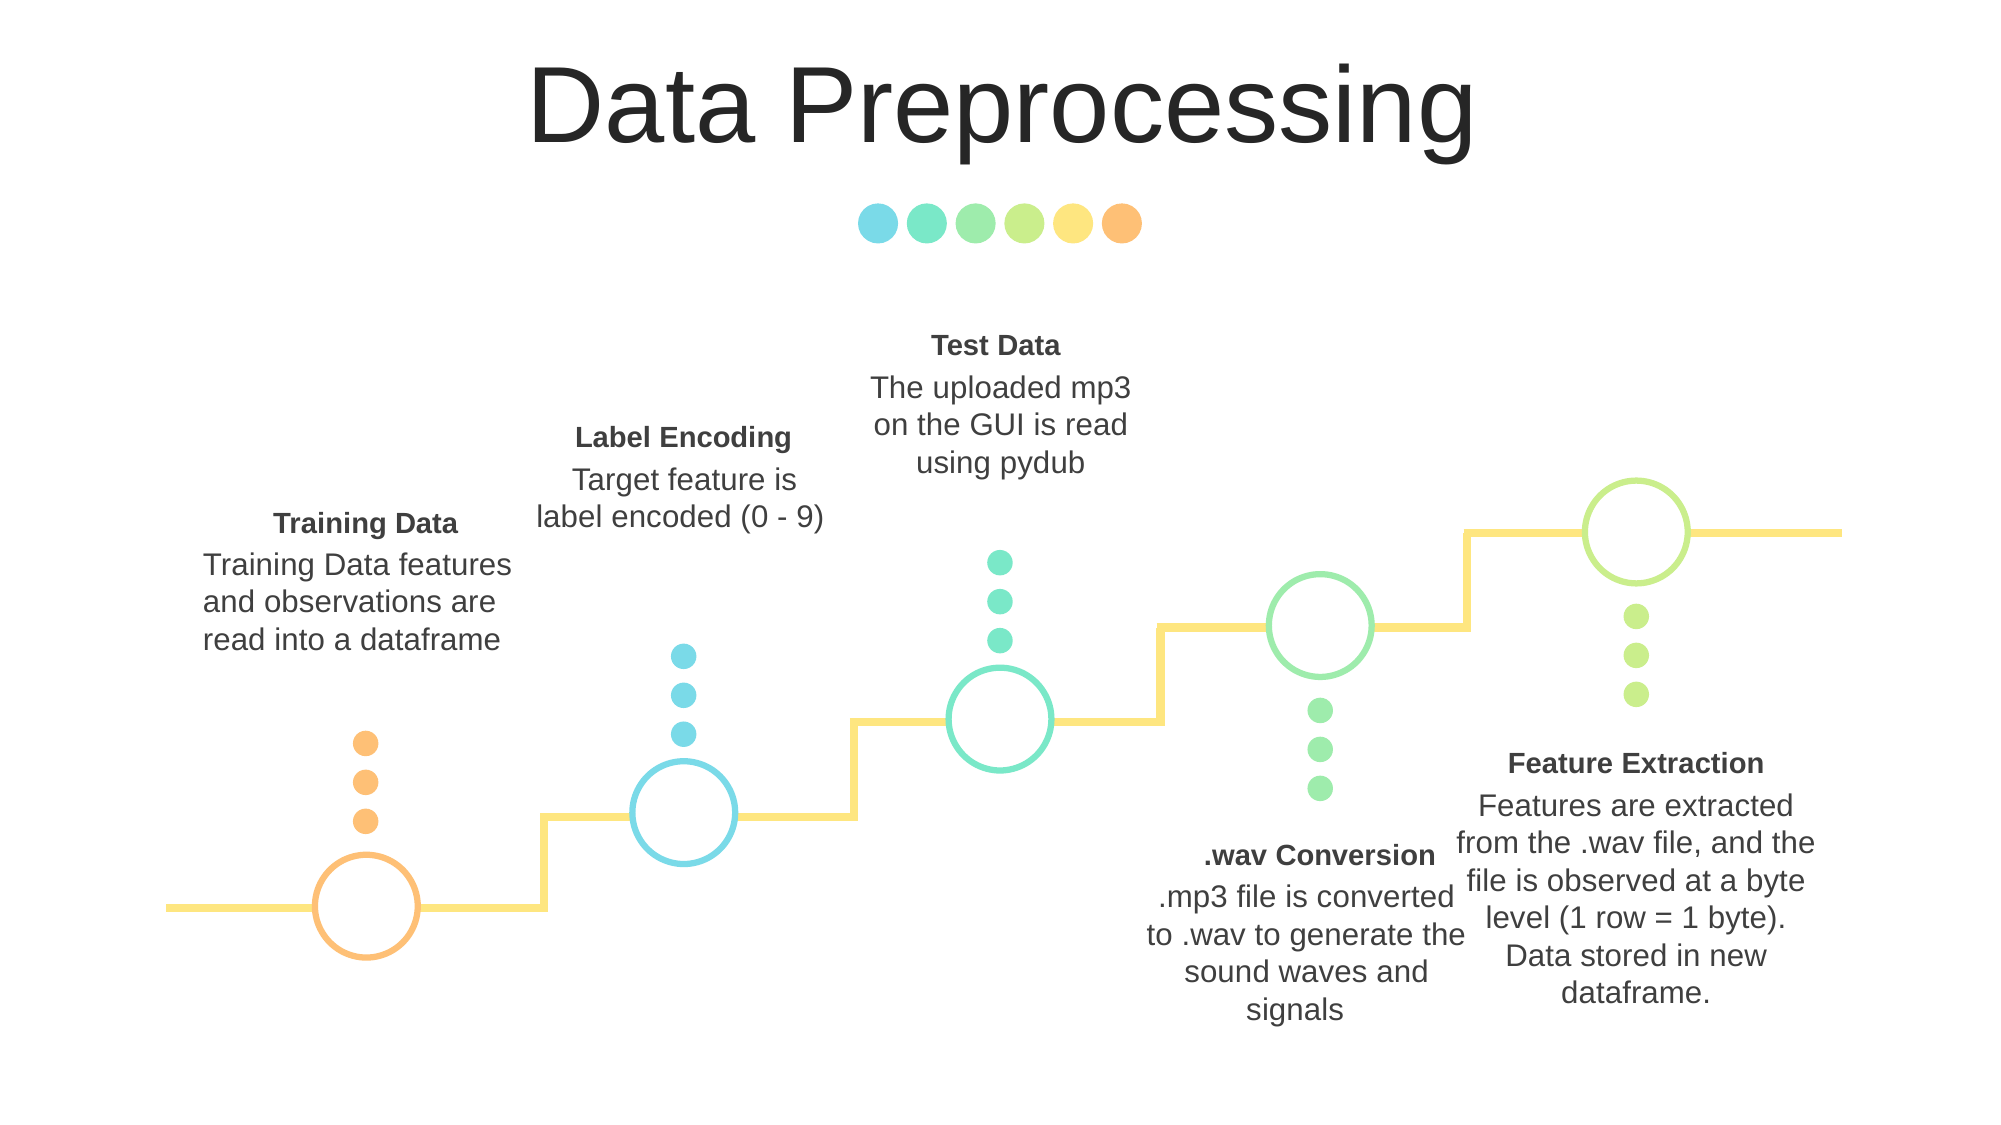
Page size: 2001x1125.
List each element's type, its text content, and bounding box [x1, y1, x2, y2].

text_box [165, 532, 1842, 909]
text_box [834, 319, 1166, 519]
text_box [352, 734, 379, 835]
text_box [518, 410, 850, 543]
text_box [316, 919, 417, 958]
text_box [1127, 828, 1486, 1036]
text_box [986, 549, 1013, 654]
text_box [1436, 736, 1837, 1021]
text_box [1623, 603, 1650, 708]
text_box [1584, 480, 1688, 532]
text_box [670, 643, 697, 748]
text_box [1307, 697, 1334, 802]
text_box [186, 496, 545, 727]
list Data Preprocessing [53, 55, 1952, 175]
